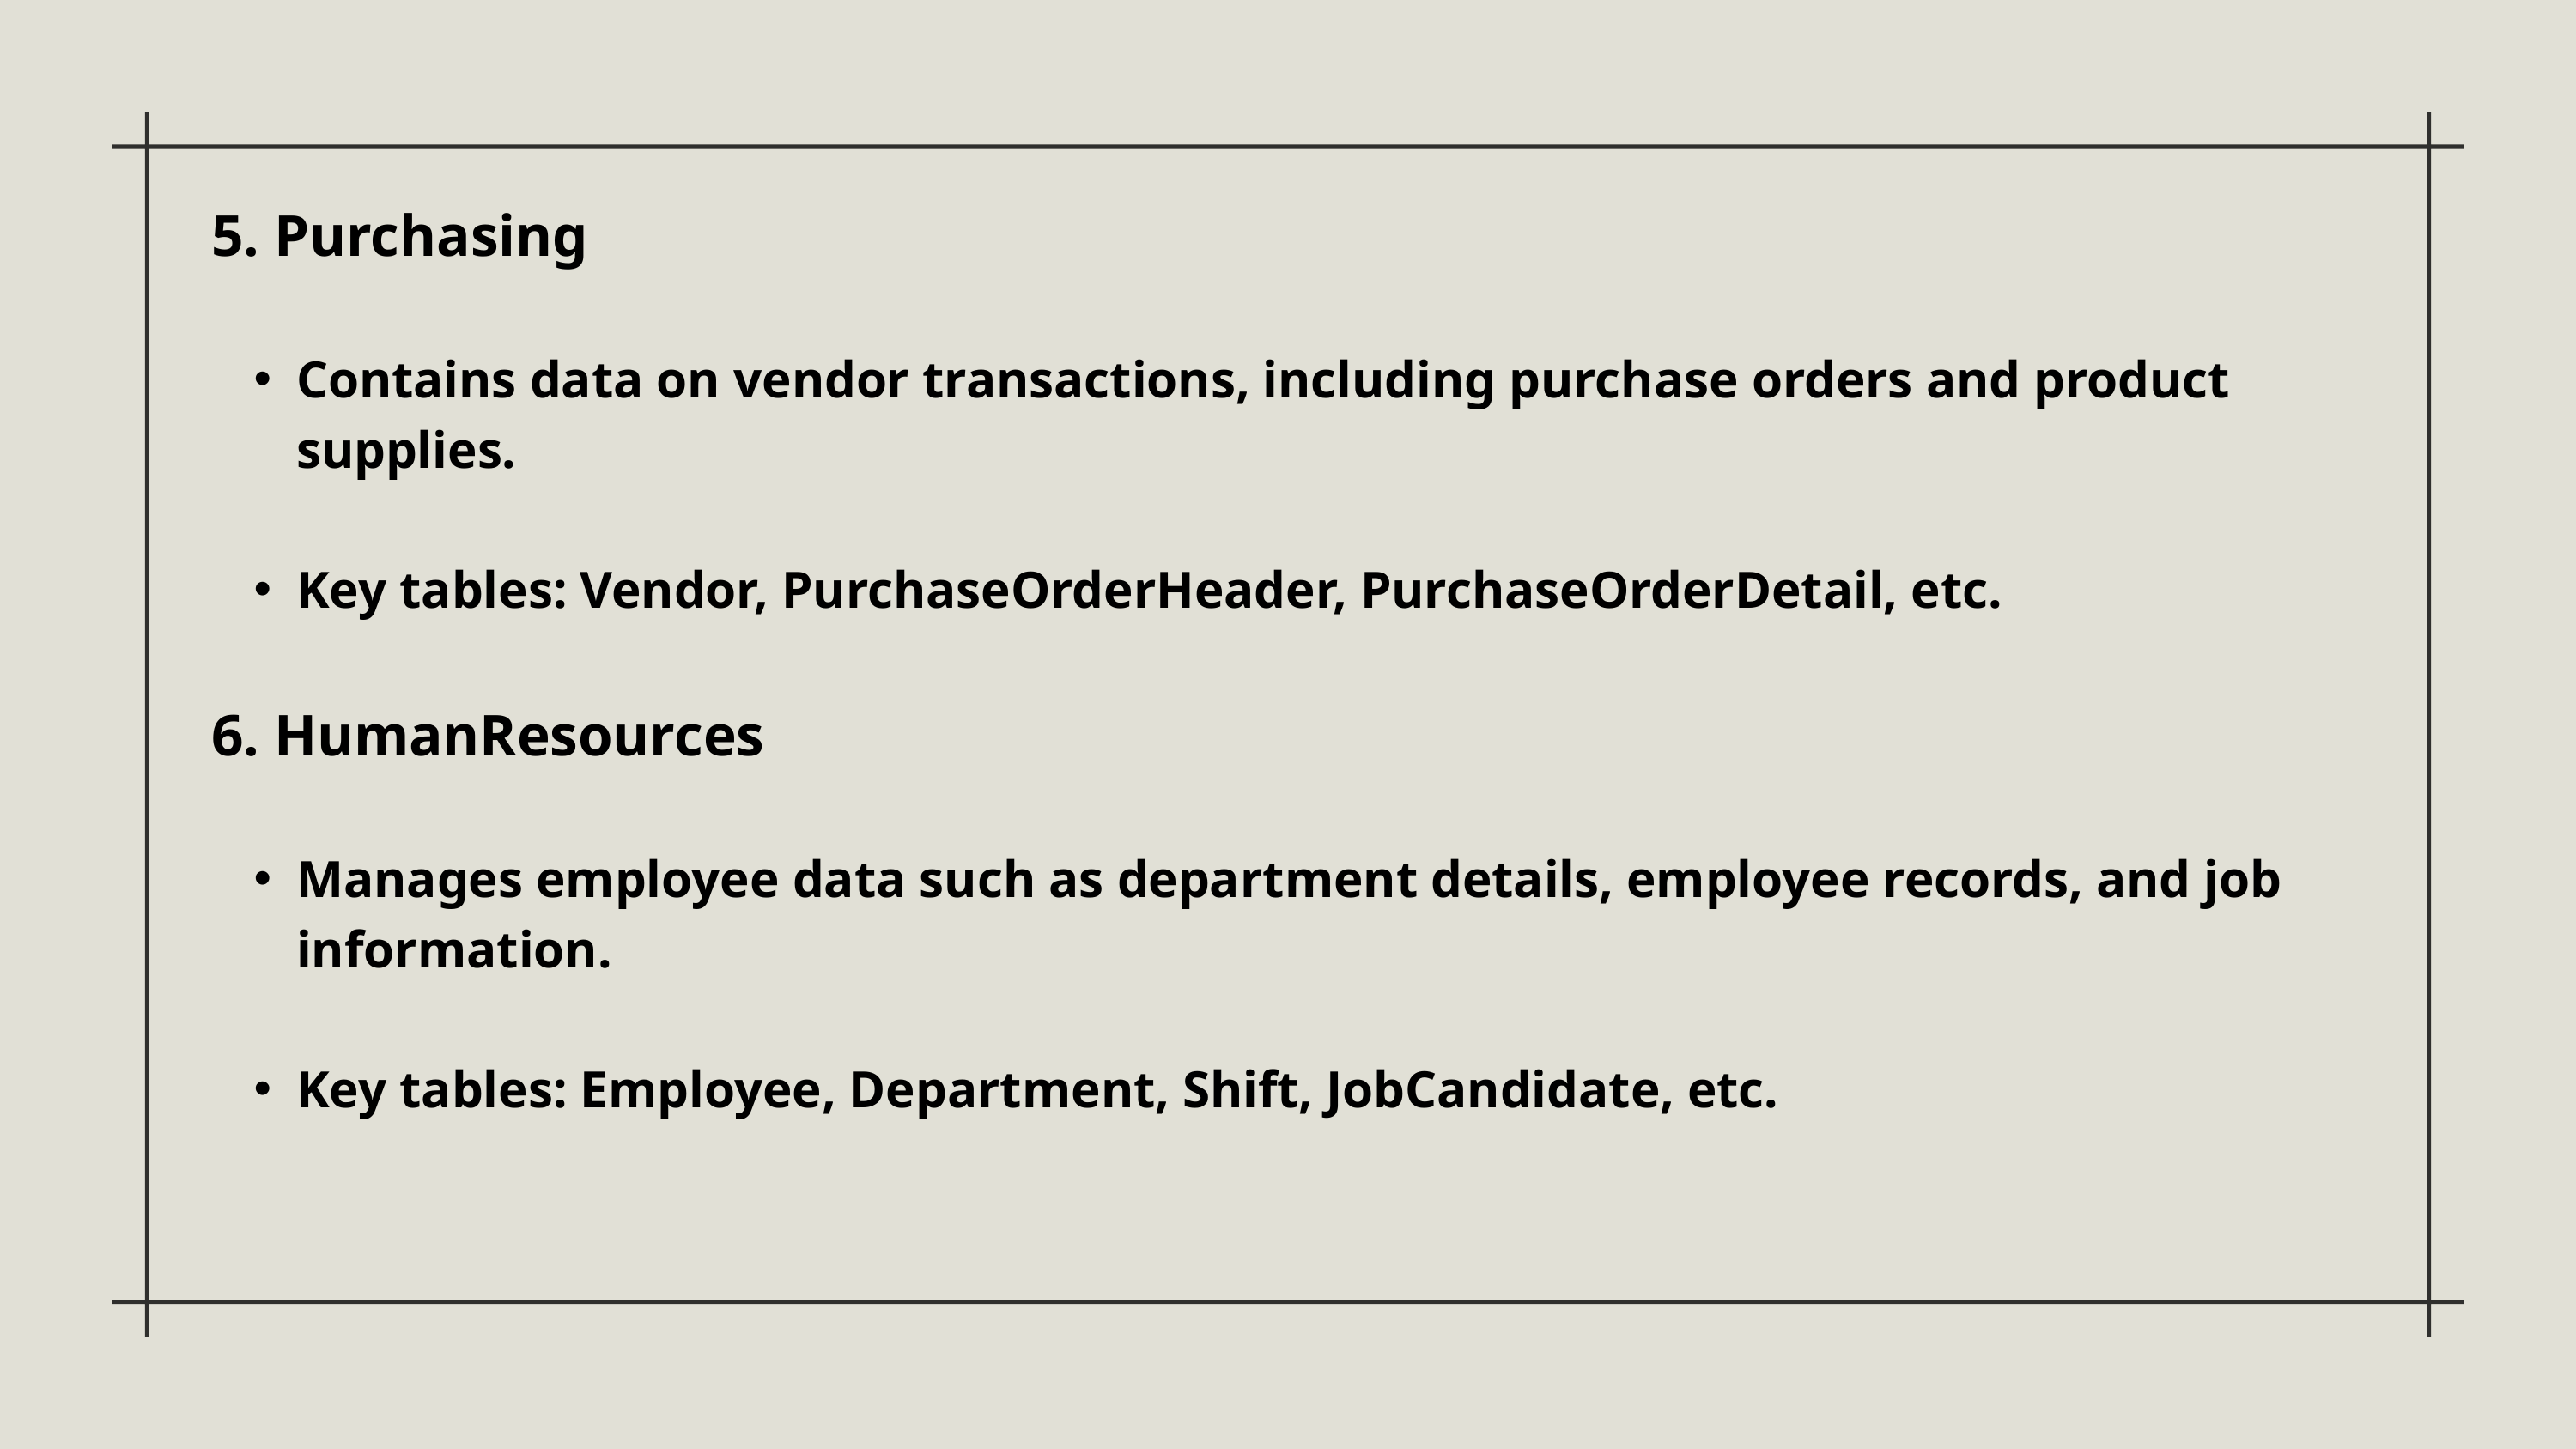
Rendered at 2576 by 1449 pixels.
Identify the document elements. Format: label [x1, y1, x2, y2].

text_box [112, 112, 2464, 1337]
